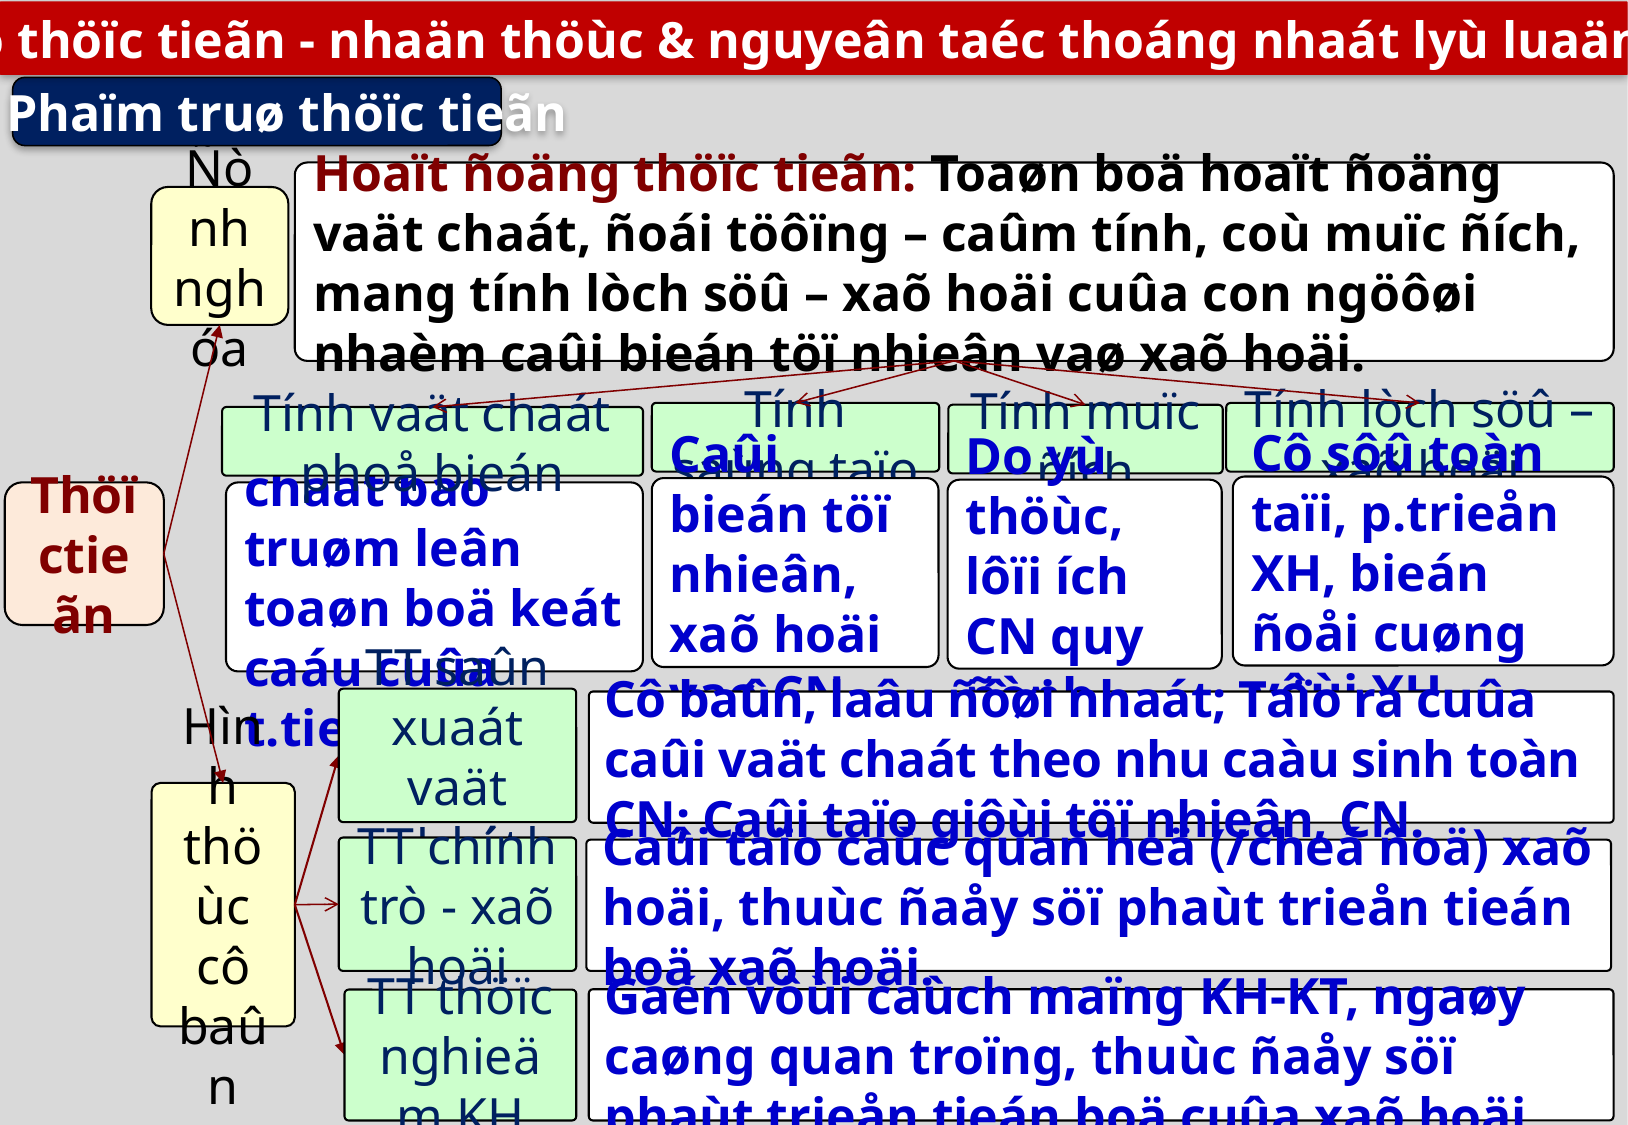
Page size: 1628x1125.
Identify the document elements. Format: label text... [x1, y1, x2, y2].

text_box Tính vaät chaát phoå bieán [225, 404, 646, 478]
text_box a) Phaïm truø thöïc tieãn [12, 87, 502, 146]
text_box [294, 755, 339, 902]
text_box Hình thöùc cô baûn [149, 780, 289, 1029]
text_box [1086, 360, 1421, 404]
text_box Thöïctieãn [2, 480, 158, 628]
text_box TT saûn xuaát vaät chaát [336, 686, 579, 825]
text_box Do yù thöùc, lôïi ích CN quy ñònh [945, 477, 1224, 671]
text_box Hoaït ñoäng thöïc tieãn: Toaøn boä hoaït ñoäng vaät chaát, ñoái töôïng – caûm tính, coù muïc ñích, mang tính lòch söû – xaõ hoäi cuûa con ngöôøi nhaèm caûi bieán töï nhieân vaø xaõ hoäi. [292, 160, 1616, 363]
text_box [163, 324, 221, 553]
text_box Cô baûn, laâu ñôøi nhaát; Taïo ra cuûa caûi vaät chaát theo nhu caàu sinh toàn CN; Caûi taïo giôùi töï nhieân, CN. [586, 689, 1616, 825]
text_box TT thöïc nghieäm KH [342, 987, 579, 1123]
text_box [957, 360, 1086, 405]
text_box Tính muïc ñích [946, 412, 1225, 476]
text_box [163, 553, 224, 784]
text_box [294, 904, 345, 1056]
text_box 3. Phaïm truø thöïc tieãn - nhaän thöùc & nguyeân taéc thoáng nhaát lyù luaän vaø th.tieãn [0, 1, 1628, 75]
text_box Caûi bieán töï nhieân, xaõ hoäi vaø CN [649, 475, 941, 670]
text_box Ñònh nghóa [149, 184, 291, 328]
text_box Cô sôû toàn taïi, p.trieån XH, bieán ñoåi cuøng vôùi XH [1230, 474, 1616, 668]
text_box Caûi taïo caùc quan heä (/cheá ñoä) xaõ hoäi, thuùc ñaåy söï phaùt trieån tieán boä xaõ hoäi. [584, 837, 1614, 974]
text_box Tính vaät chaát bao truøm leân toaøn boä keát caáu cuûa t.tieãn [225, 480, 646, 674]
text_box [432, 360, 955, 408]
text_box Tính lòch söû – xaõ hoäi [1224, 400, 1616, 474]
text_box Gaén vôùi caùch maïng KH-KT, ngaøy caøng quan troïng, thuùc ñaåy söï phaùt trieån tieán boä cuûa xaõ hoäi. [586, 987, 1616, 1123]
text_box TT chính trò - xaõ hoäi [345, 835, 579, 974]
text_box Tính saùng taïo [649, 415, 942, 474]
